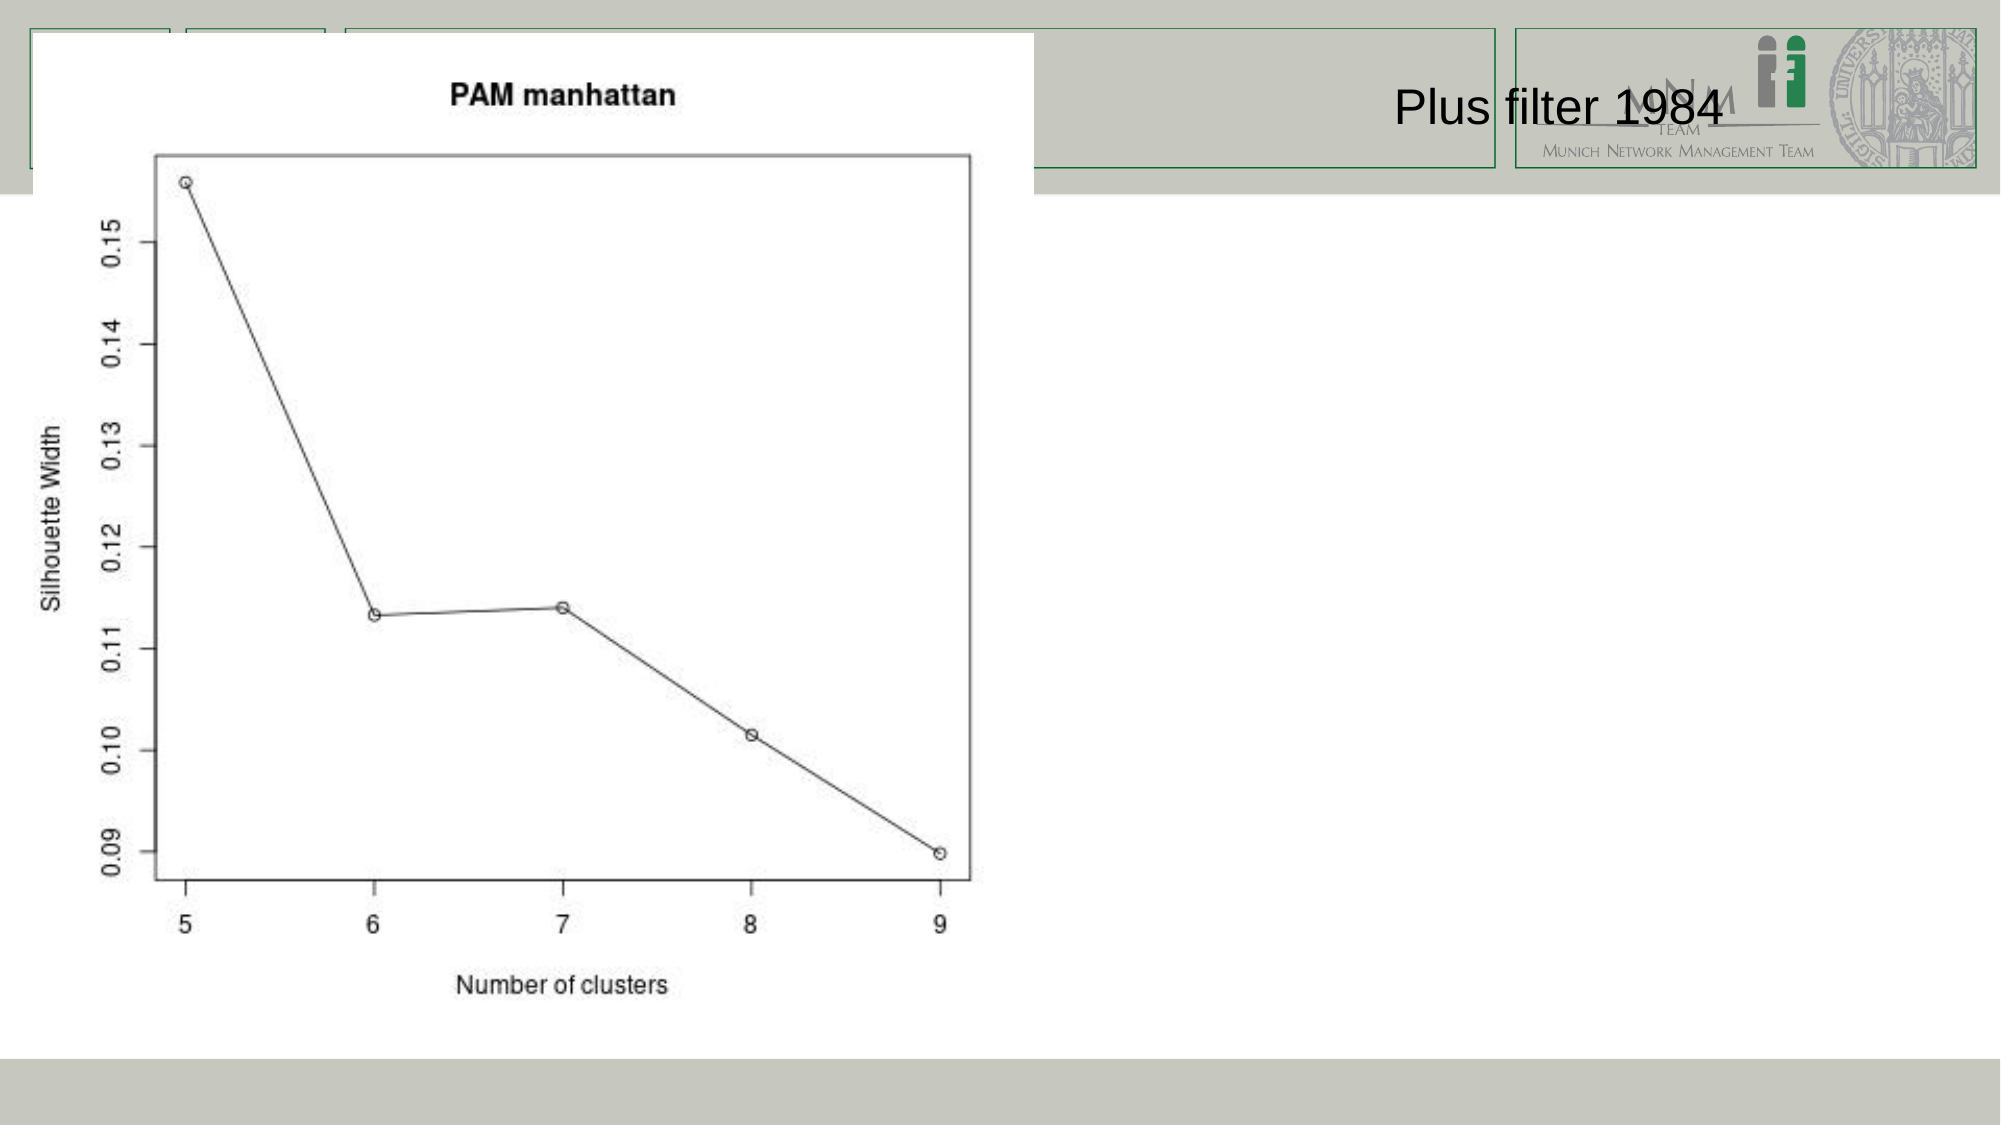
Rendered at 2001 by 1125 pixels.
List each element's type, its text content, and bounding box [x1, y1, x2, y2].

text_box Plus filter 1984 [1373, 54, 1924, 155]
picture [0, 0, 2001, 1125]
